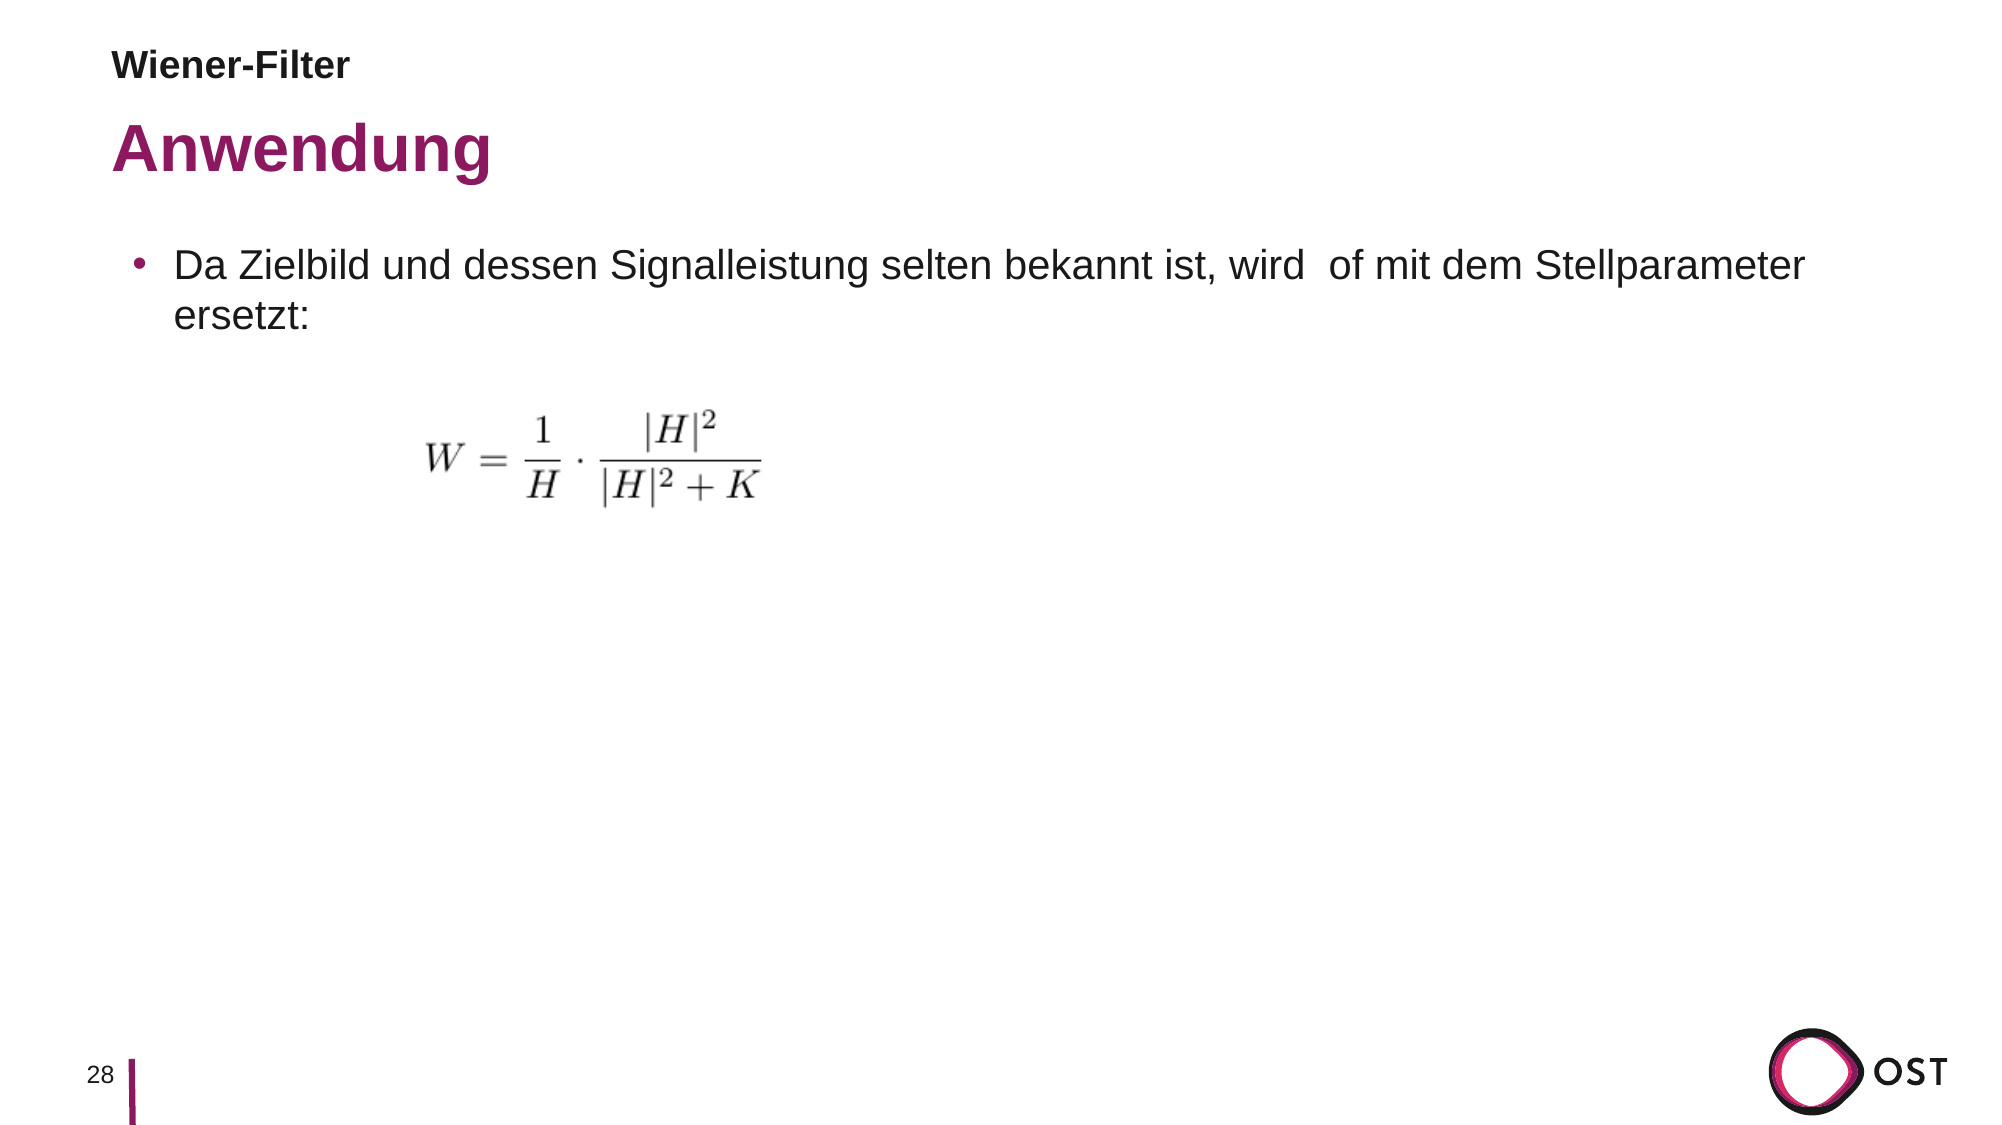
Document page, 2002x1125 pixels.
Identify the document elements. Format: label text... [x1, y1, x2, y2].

slide_number 28 [44, 1058, 133, 1088]
title Anwendung [111, 87, 1925, 193]
picture [409, 393, 807, 520]
list Wiener-Filter [111, 39, 1925, 87]
